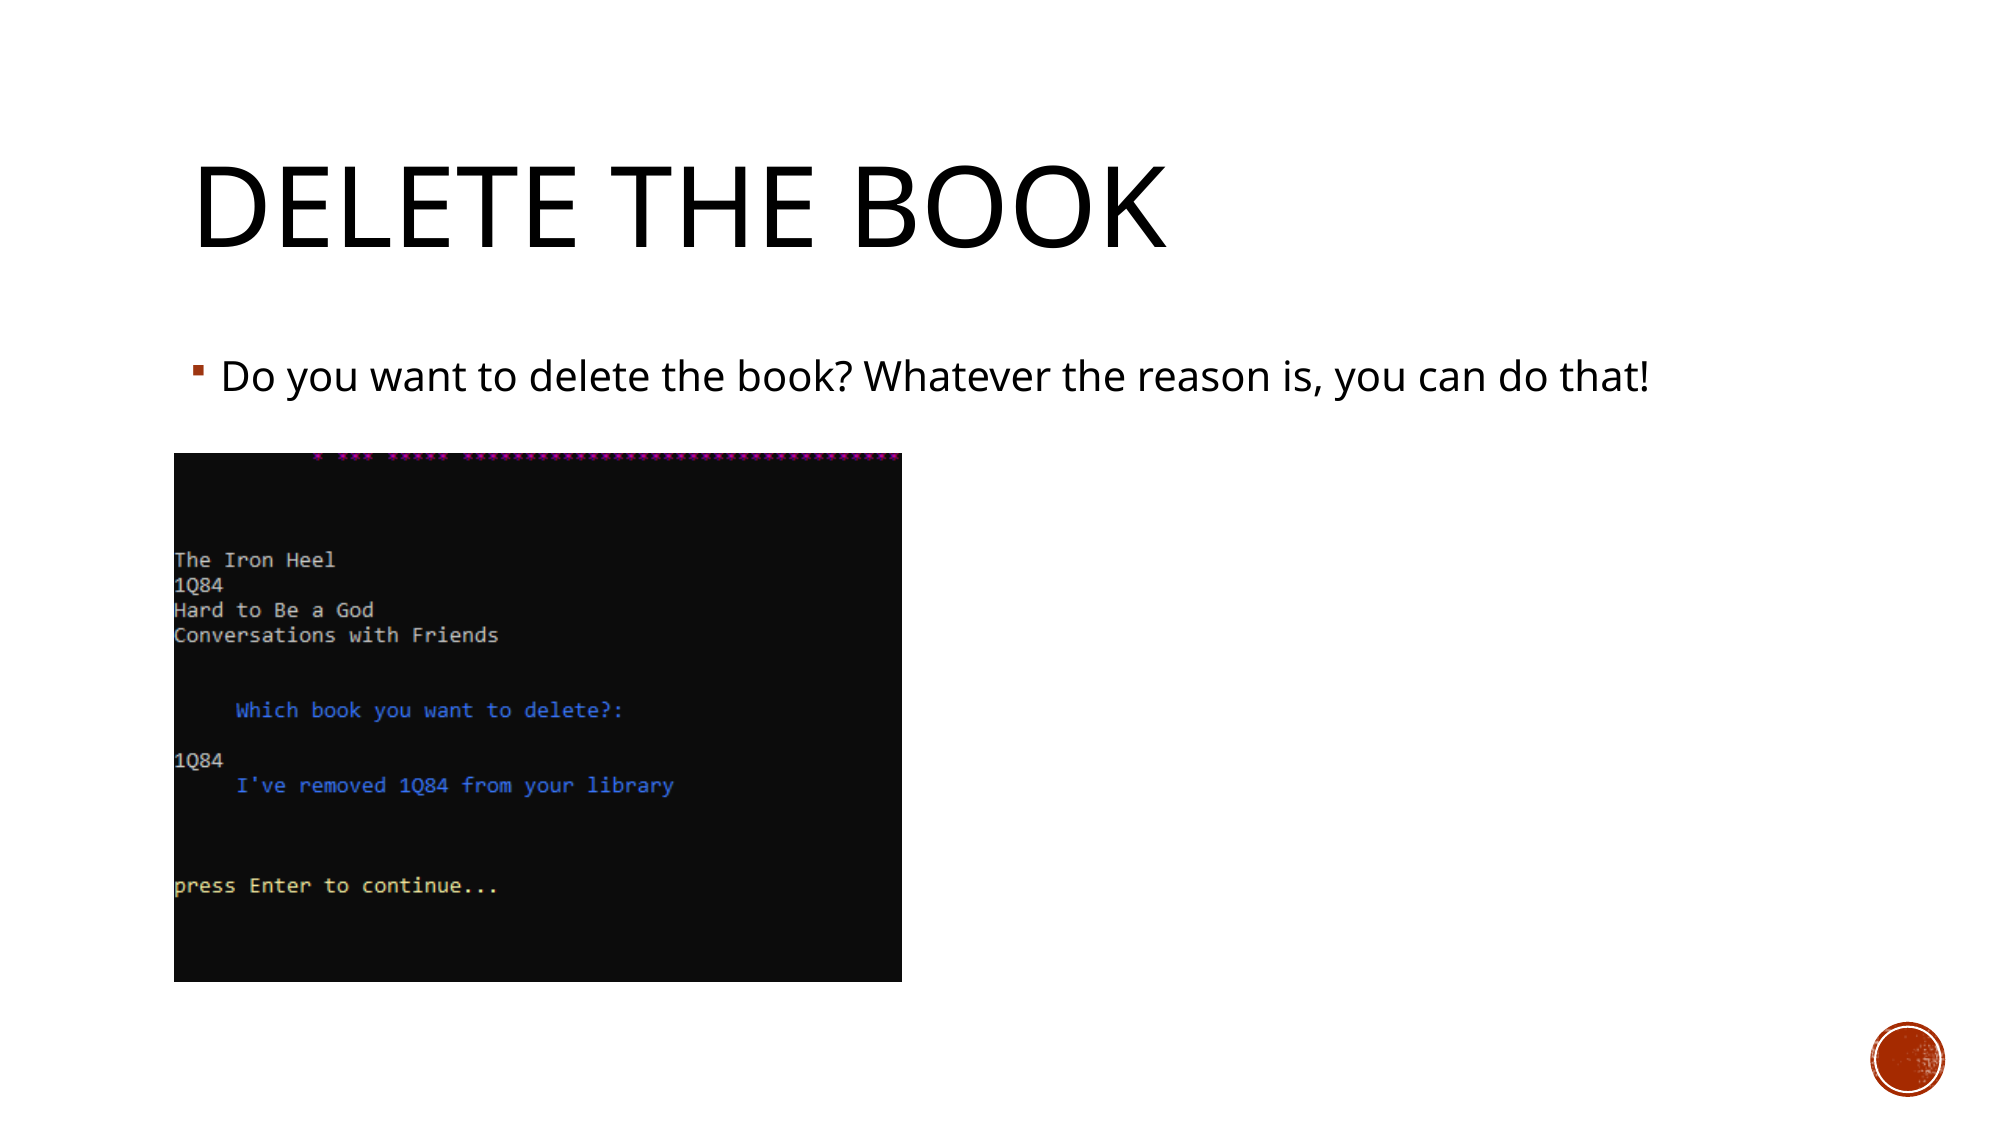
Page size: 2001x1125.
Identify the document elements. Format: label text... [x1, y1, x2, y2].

title Delete the book [175, 79, 1826, 344]
list Do you want to delete the book? Whatever the reason is, you can do that! [175, 348, 1826, 1013]
picture [174, 453, 902, 982]
